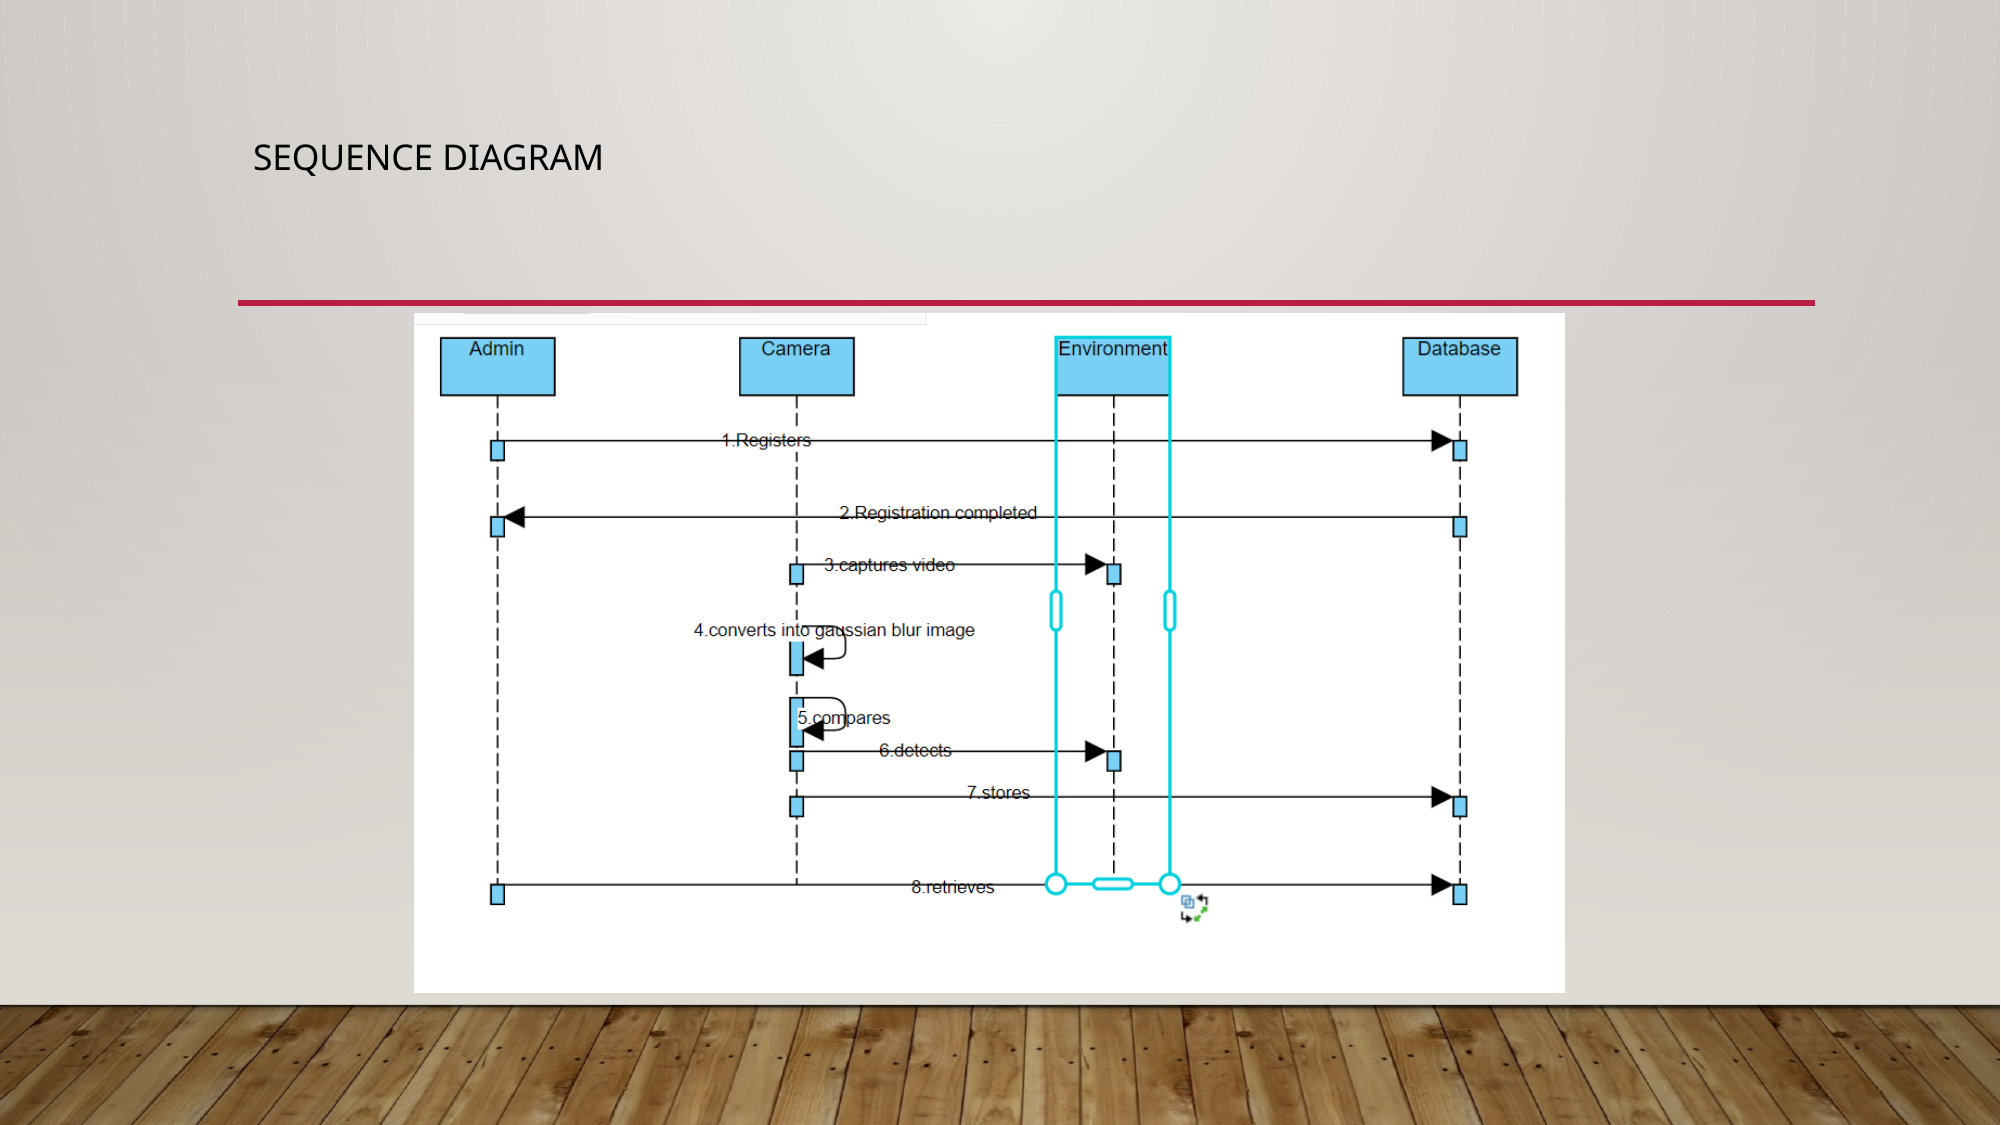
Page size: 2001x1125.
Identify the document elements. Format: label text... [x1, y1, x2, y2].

picture [413, 313, 1566, 994]
title Sequence diagram [238, 131, 1814, 305]
picture [0, 1005, 2000, 1125]
